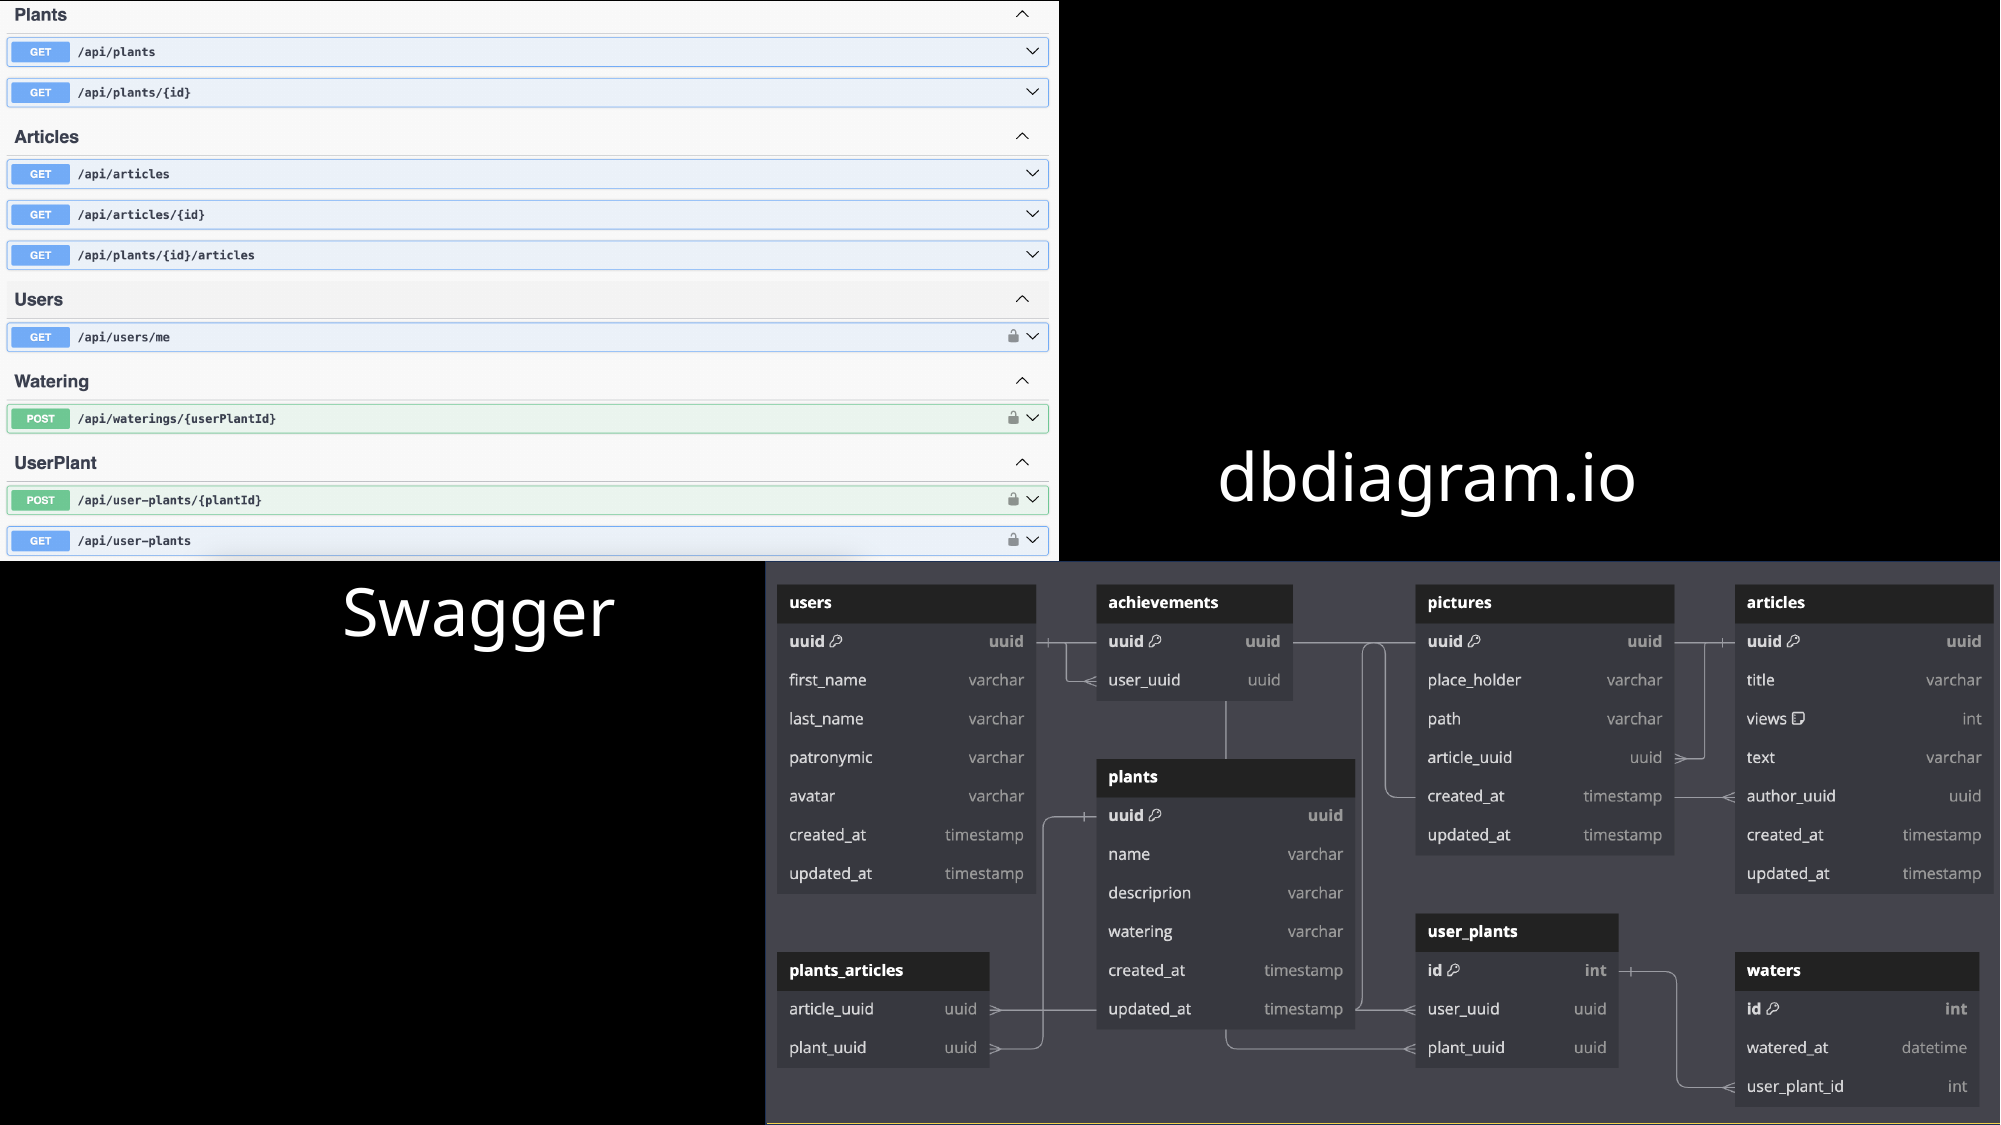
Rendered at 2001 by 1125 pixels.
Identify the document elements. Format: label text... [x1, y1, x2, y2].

picture [0, 1, 1059, 561]
text_box Swagger [327, 562, 632, 658]
picture [766, 562, 2000, 1124]
text_box dbdiagram.io [1203, 427, 1654, 522]
